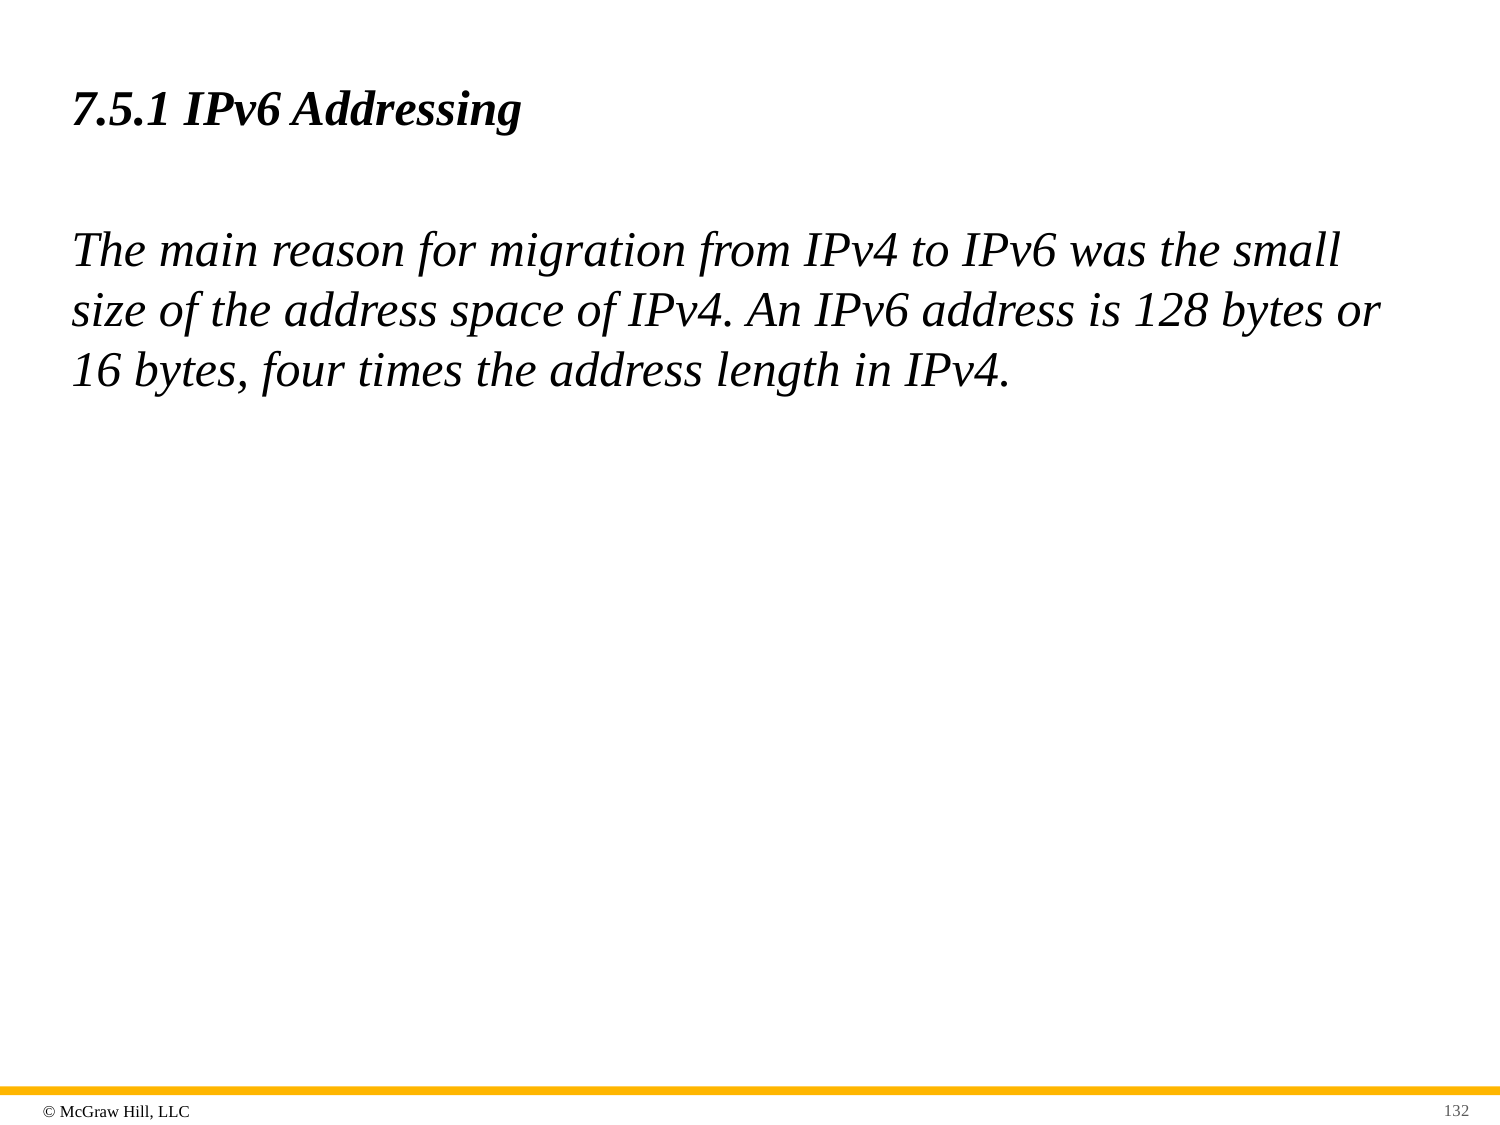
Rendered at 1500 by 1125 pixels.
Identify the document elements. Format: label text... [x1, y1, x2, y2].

slide_number 132 [1418, 1096, 1477, 1123]
list The main reason for migration from IPv4 to IPv6 was the small size of the address space of IPv4. An IPv6 address is 128 bytes or 16 bytes, four times the address length in IPv4. [56, 209, 1444, 1043]
title 7.5.1 IPv6 Addressing [56, 50, 1444, 162]
